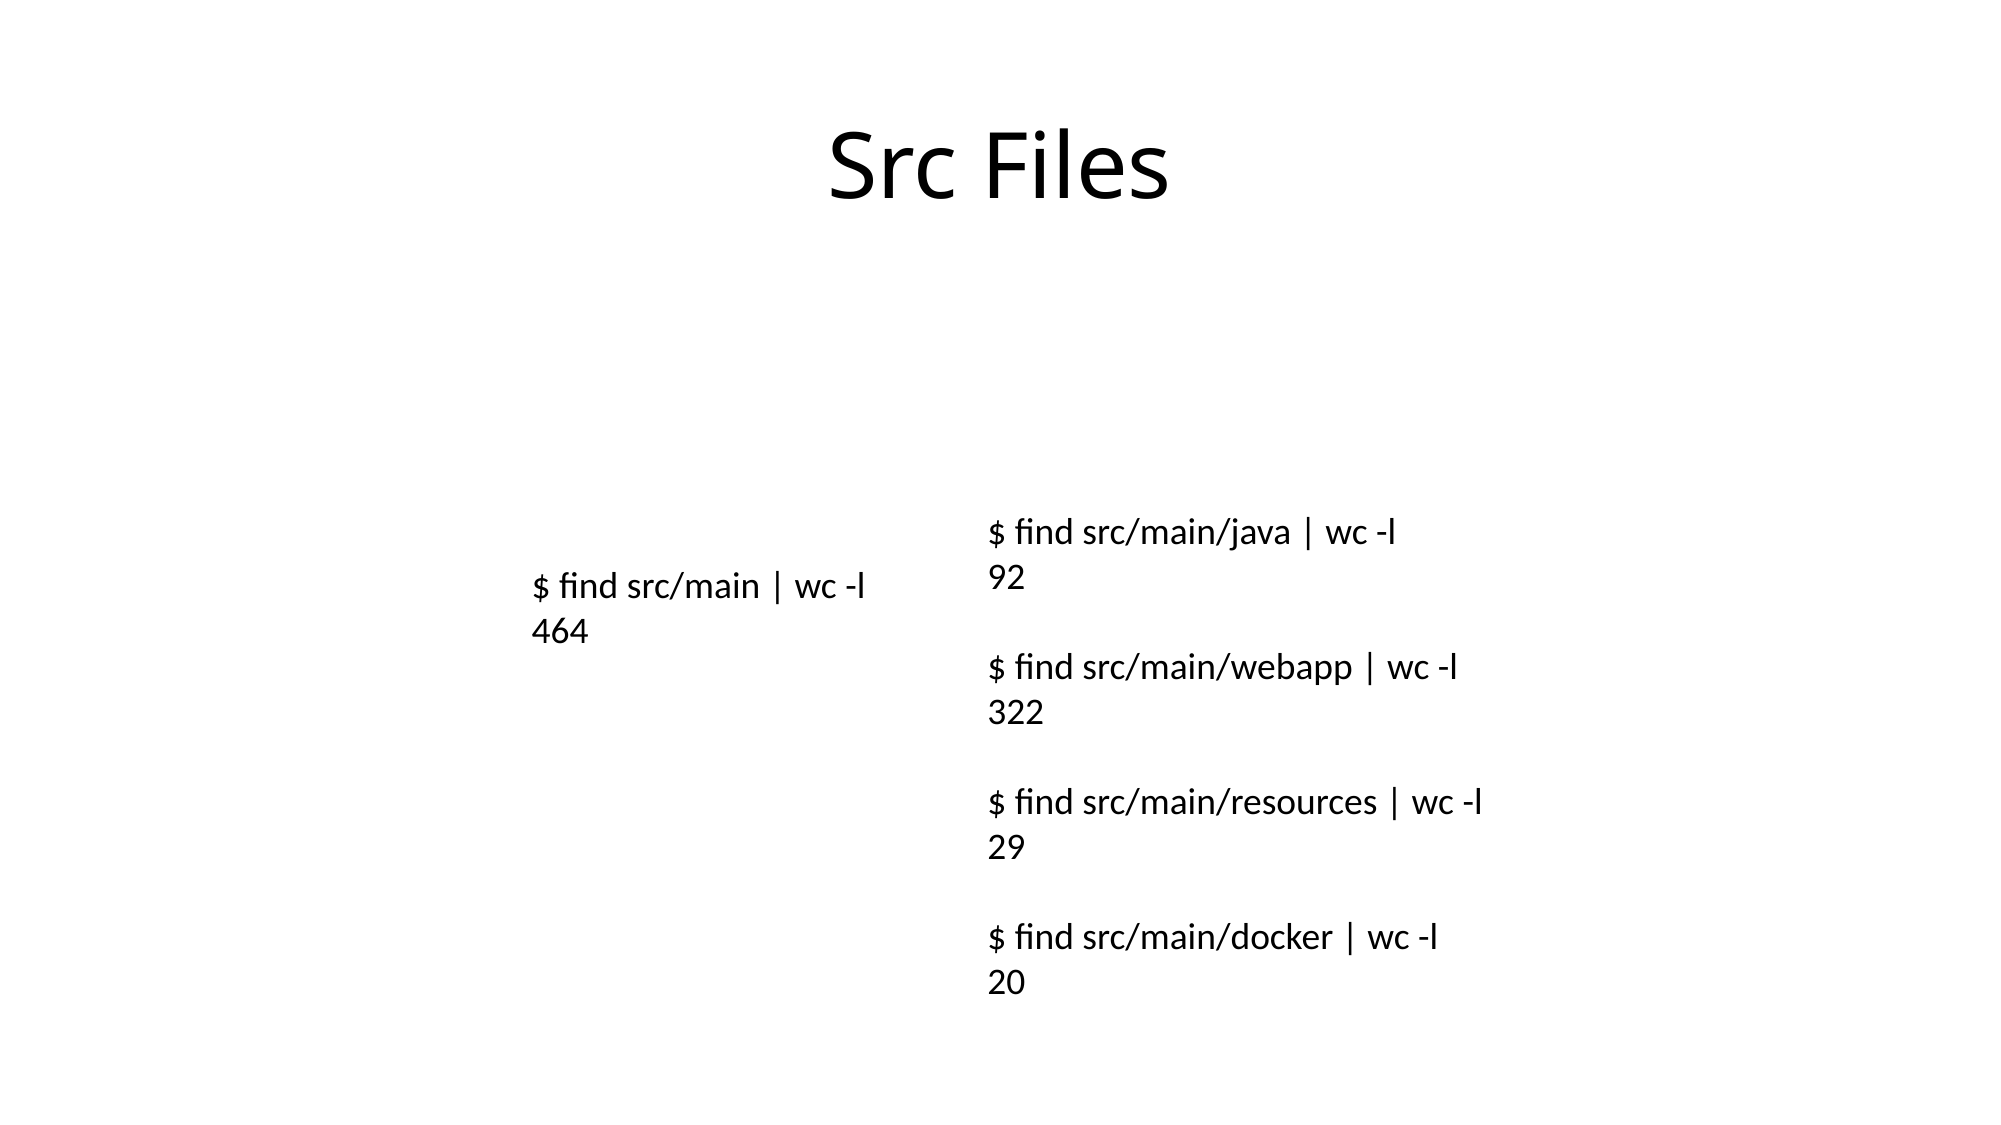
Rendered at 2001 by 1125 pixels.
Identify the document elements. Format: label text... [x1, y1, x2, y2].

text_box $ find src/main | wc -l 464 [516, 553, 881, 704]
title Src Files [137, 59, 1863, 278]
text_box $ find src/main/java | wc -l 92 $ find src/main/webapp | wc -l 322 $ find src/main/resources | wc -l 29 $ find src/main/docker | wc -l 20 [972, 454, 1507, 1010]
